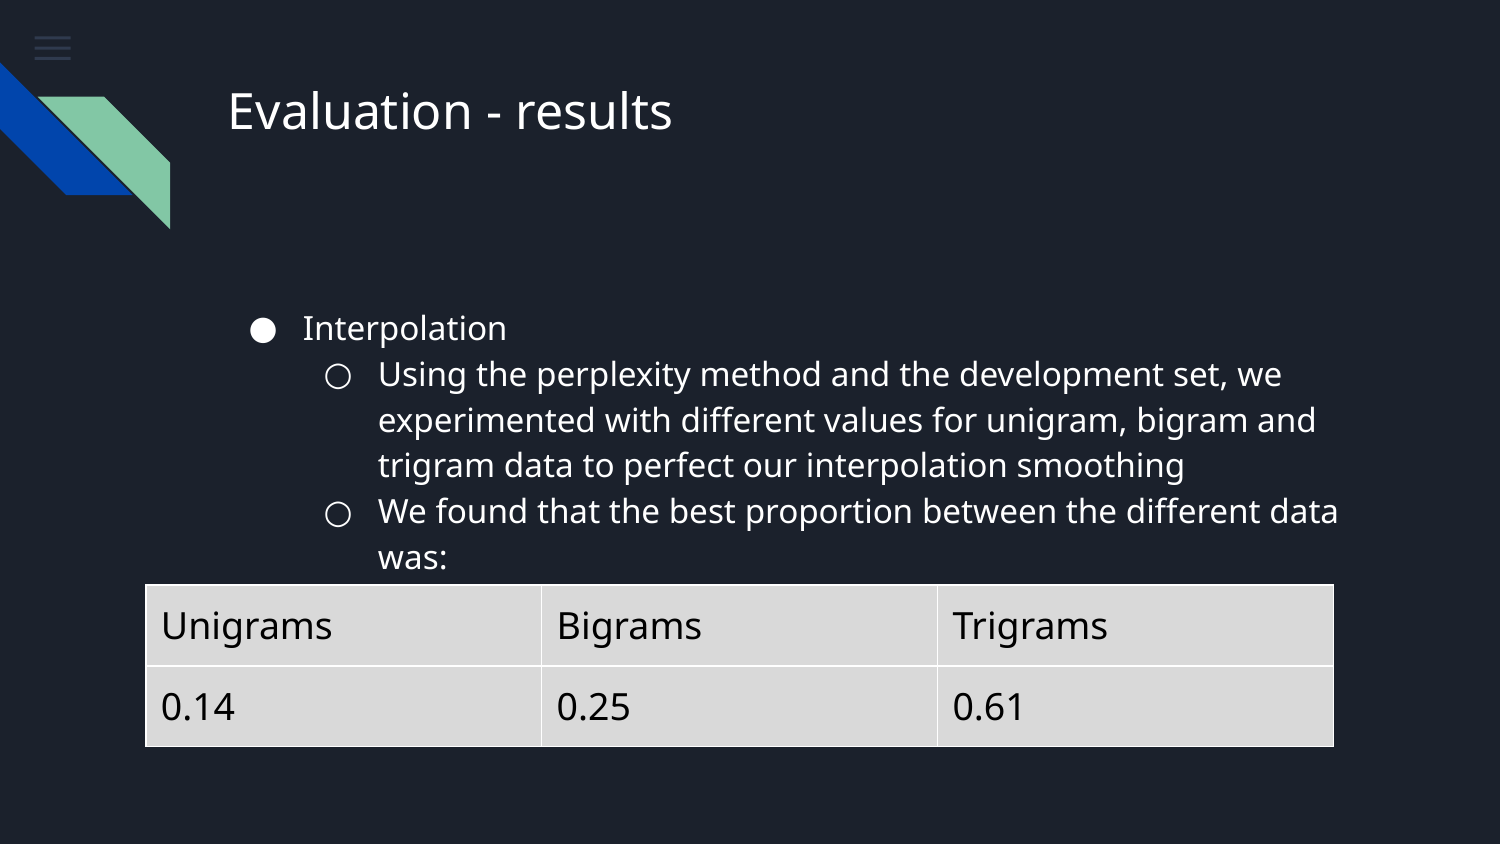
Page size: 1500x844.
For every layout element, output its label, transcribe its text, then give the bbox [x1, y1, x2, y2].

table_header Trigrams [938, 586, 1333, 665]
table_header Bigrams [542, 586, 937, 665]
table_cell 0.14 [147, 667, 541, 746]
table_cell 0.61 [938, 667, 1333, 746]
table_header Unigrams [147, 586, 541, 665]
title Evaluation - results [212, 64, 1368, 215]
list Interpolation Using the perplexity method and the development set, we experimented with different values for unigram, bigram and trigram data to perfect our interpolation smoothing We found that the best proportion between the different data was: [212, 286, 1368, 777]
table_cell 0.25 [542, 667, 937, 746]
